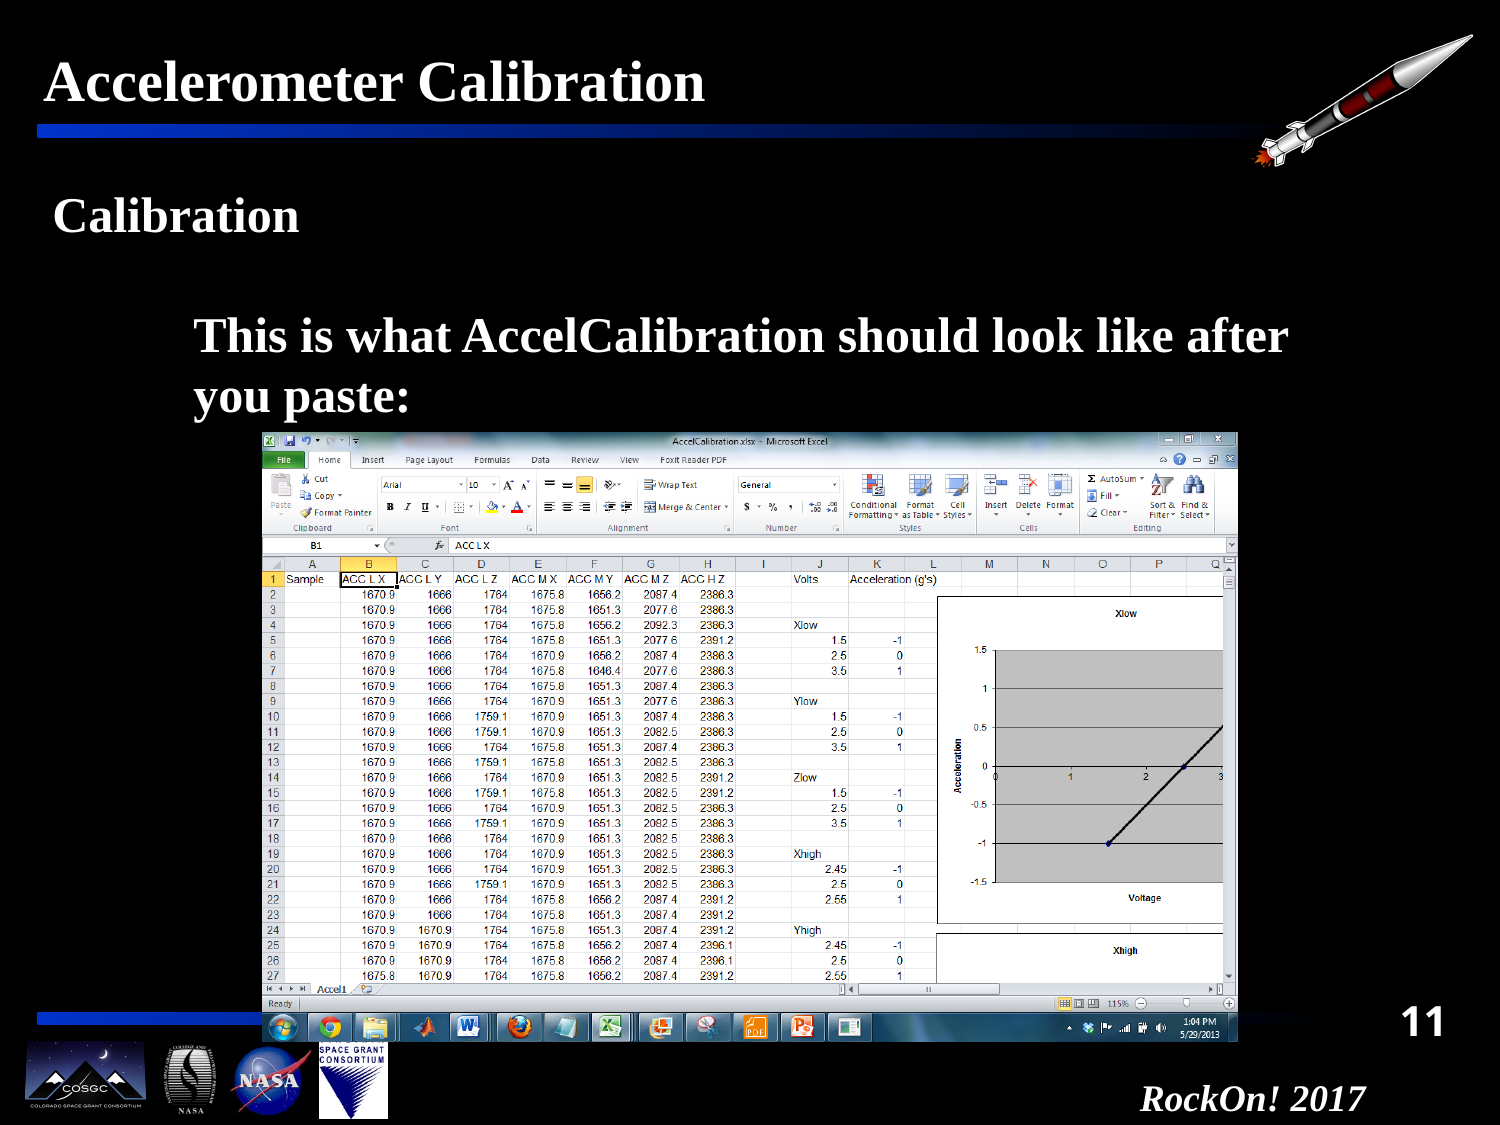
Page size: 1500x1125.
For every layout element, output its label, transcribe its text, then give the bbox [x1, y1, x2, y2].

picture [1242, 0, 1481, 174]
picture [158, 1040, 224, 1118]
text_box Accelerometer Calibration [29, 35, 722, 121]
picture [24, 1041, 147, 1113]
picture [225, 432, 1238, 1119]
text_box Calibration This is what AccelCalibration should look like after you paste: [37, 174, 1388, 490]
slide_number 11 [1112, 987, 1463, 1066]
